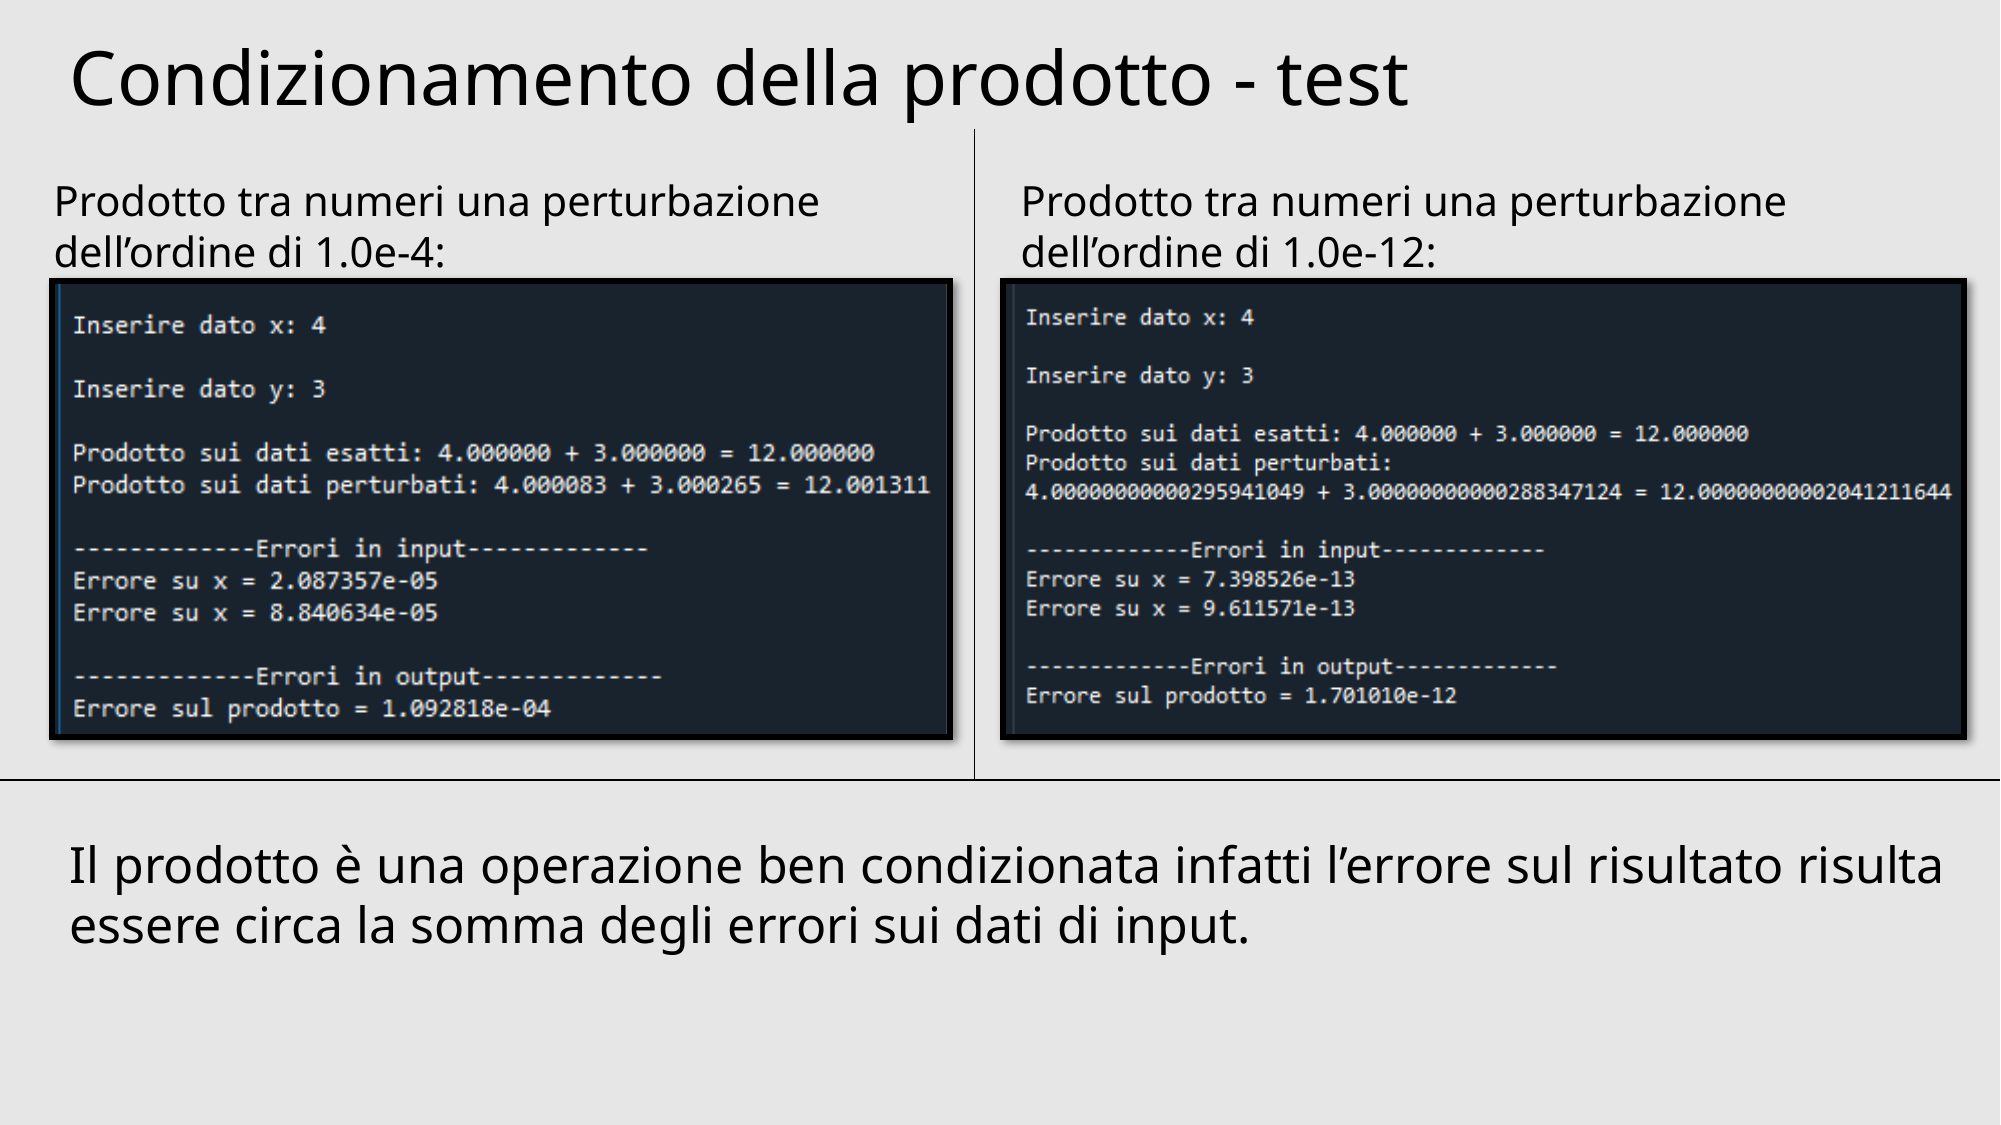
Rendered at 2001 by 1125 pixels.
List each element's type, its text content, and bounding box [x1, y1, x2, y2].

picture [1005, 284, 1962, 734]
text_box Il prodotto è una operazione ben condizionata infatti l’errore sul risultato risulta essere circa la somma degli errori sui dati di input. [54, 826, 1962, 961]
text_box Prodotto tra numeri una perturbazione dell’ordine di 1.0e-4: [38, 167, 931, 283]
text_box Prodotto tra numeri una perturbazione dell’ordine di 1.0e-12: [1005, 167, 1898, 276]
title Condizionamento della prodotto - test [54, 24, 1983, 138]
picture [54, 284, 947, 734]
